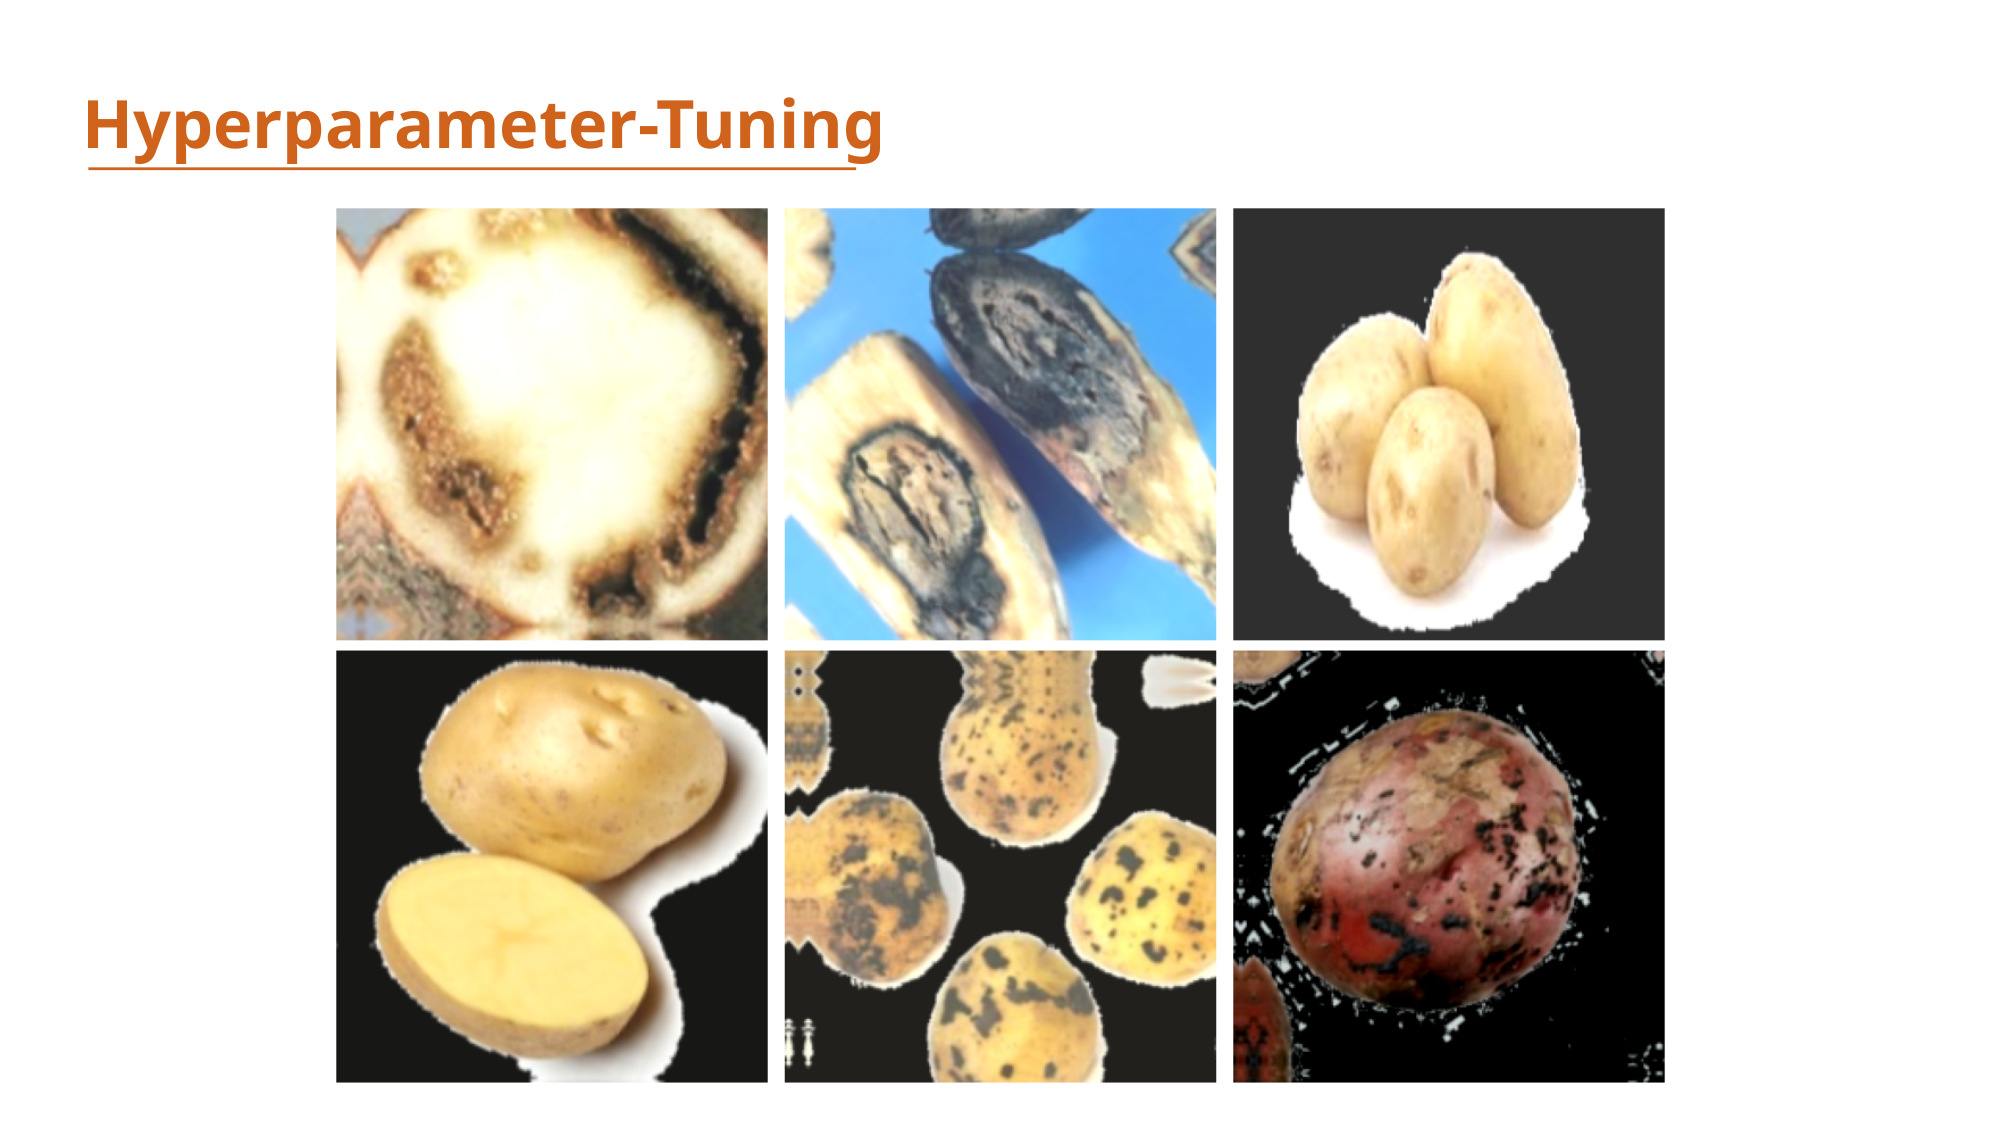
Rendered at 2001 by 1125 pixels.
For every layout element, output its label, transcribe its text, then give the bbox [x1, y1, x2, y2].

text_box Hyperparameter-Tuning [67, 0, 968, 171]
picture [324, 196, 1676, 1095]
